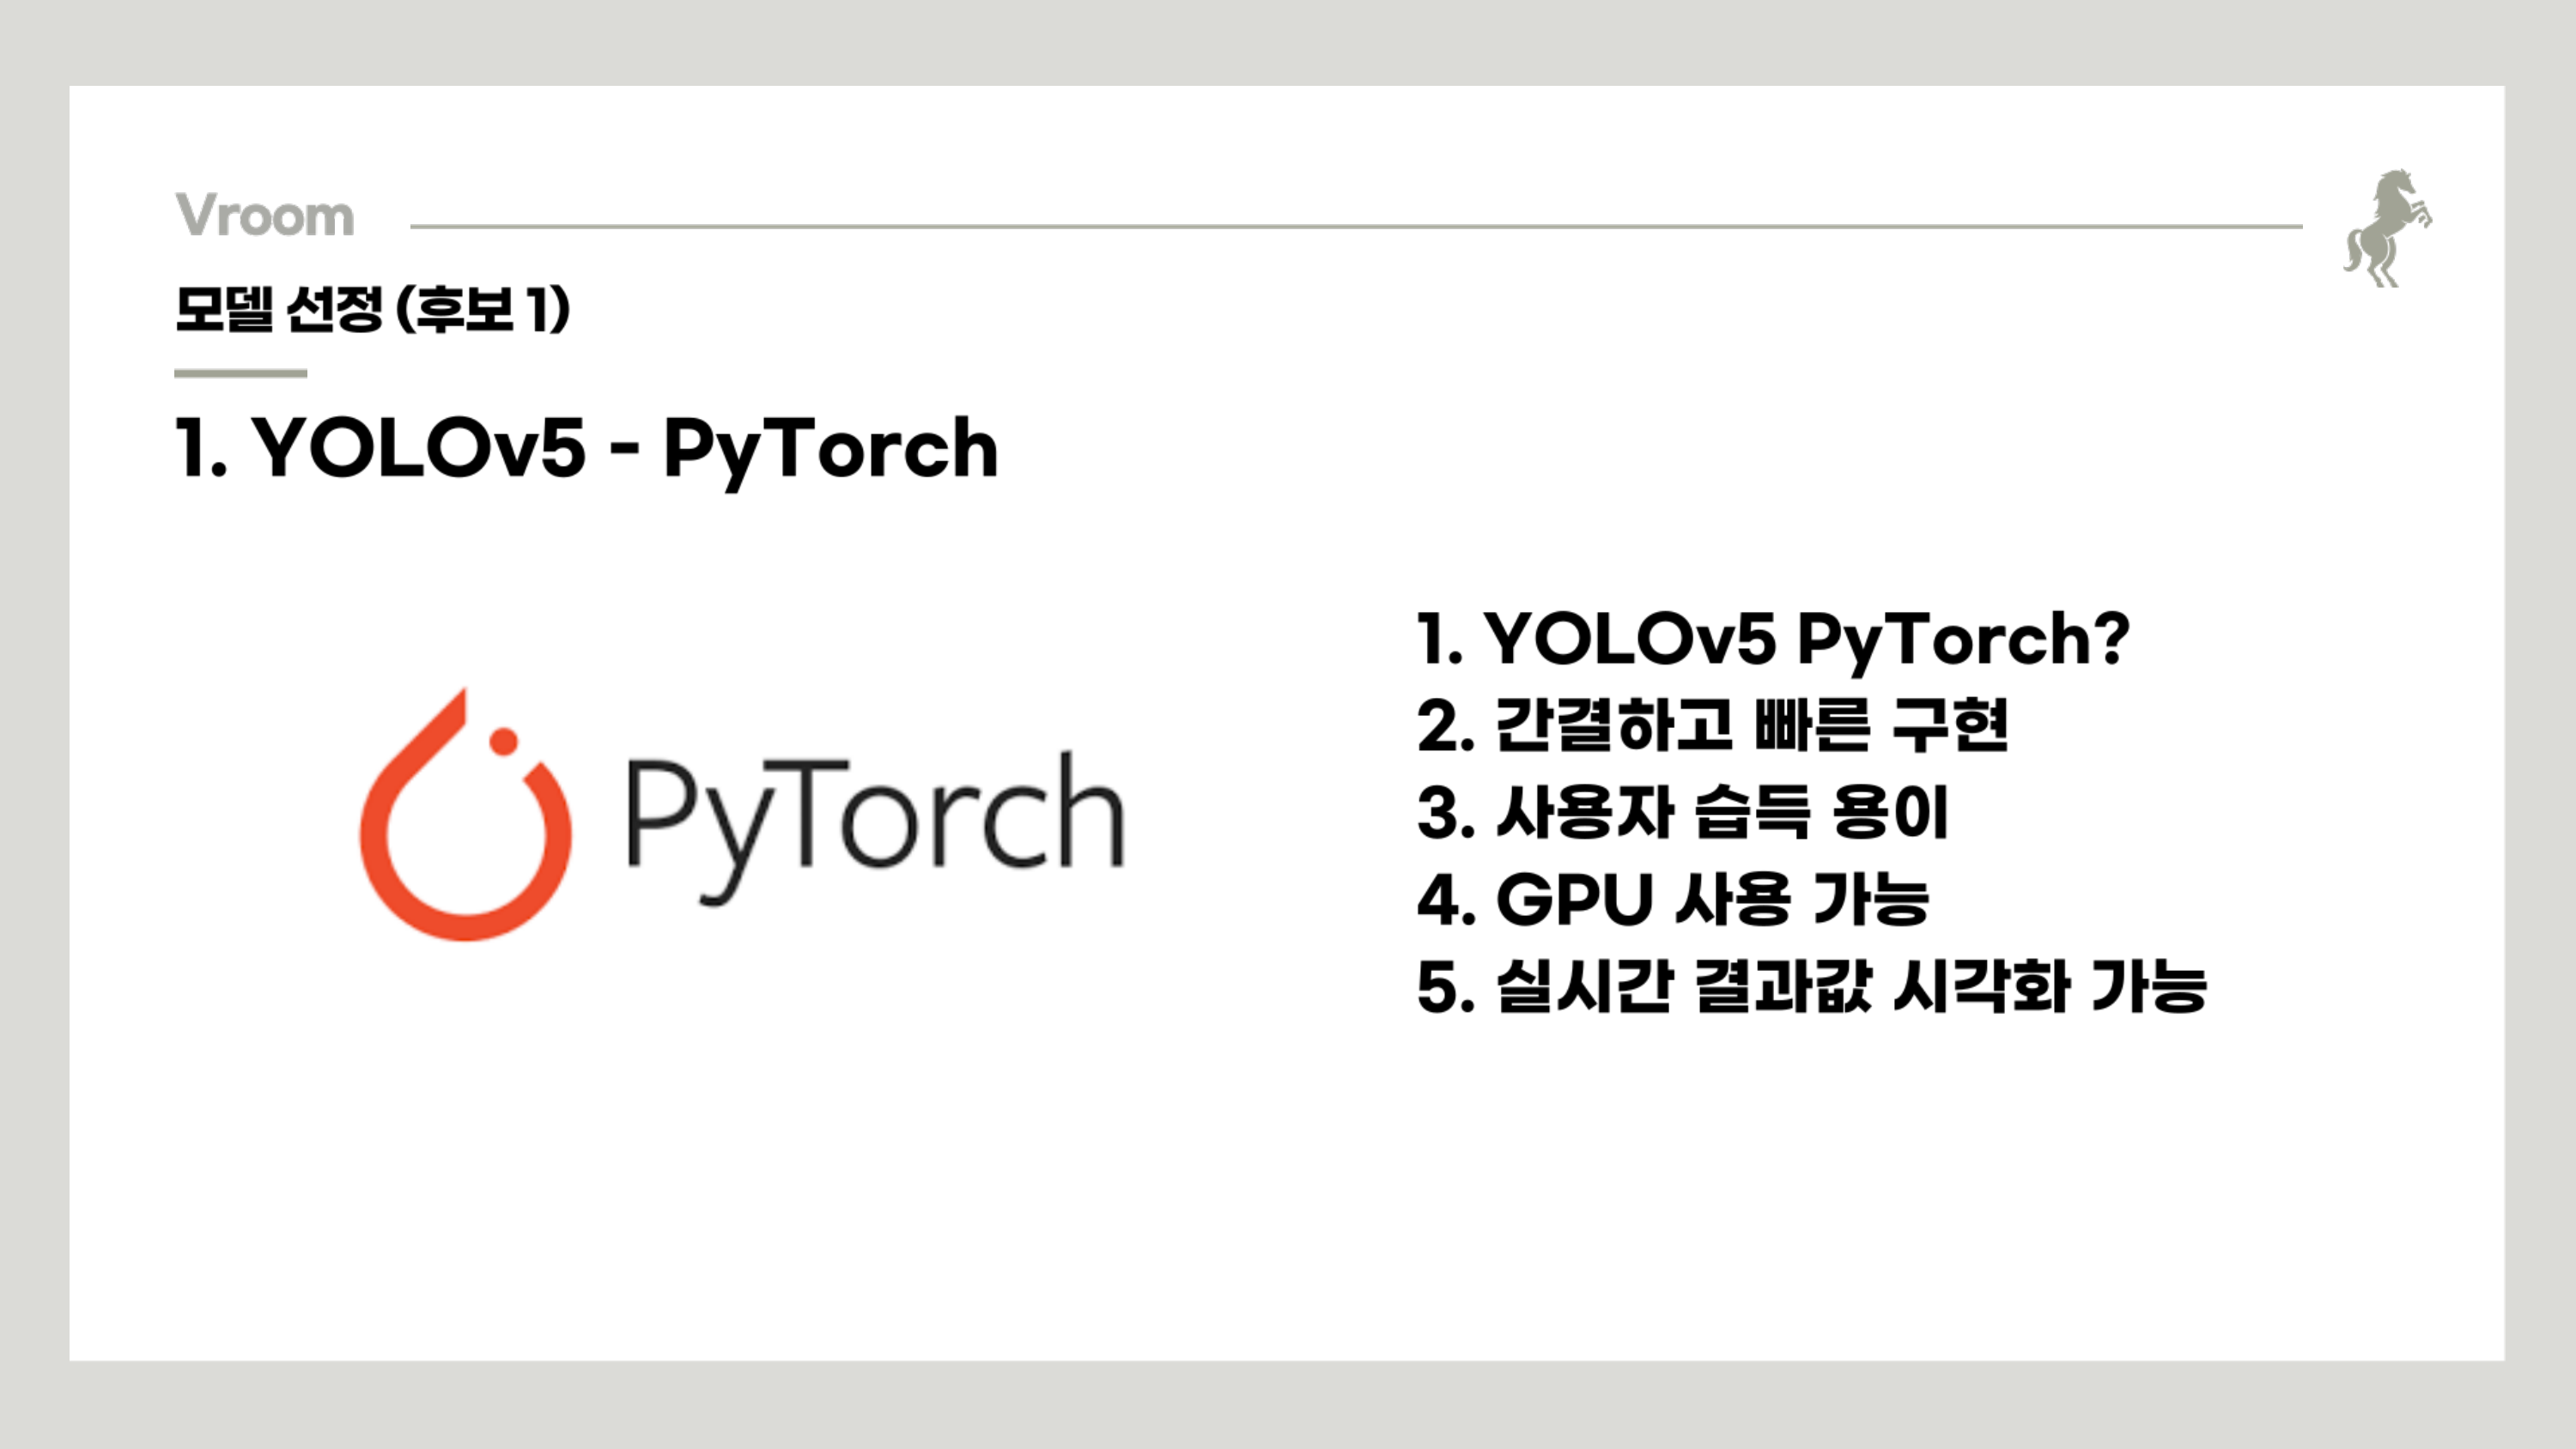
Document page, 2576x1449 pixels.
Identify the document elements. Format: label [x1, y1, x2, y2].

picture [164, 378, 1012, 527]
text_box [2343, 167, 2433, 288]
text_box [410, 221, 2304, 233]
picture [166, 177, 374, 258]
text_box [70, 86, 2506, 1362]
text_box [174, 358, 307, 377]
picture [1407, 580, 2239, 1067]
text_box [307, 597, 1176, 1032]
picture [167, 259, 598, 361]
